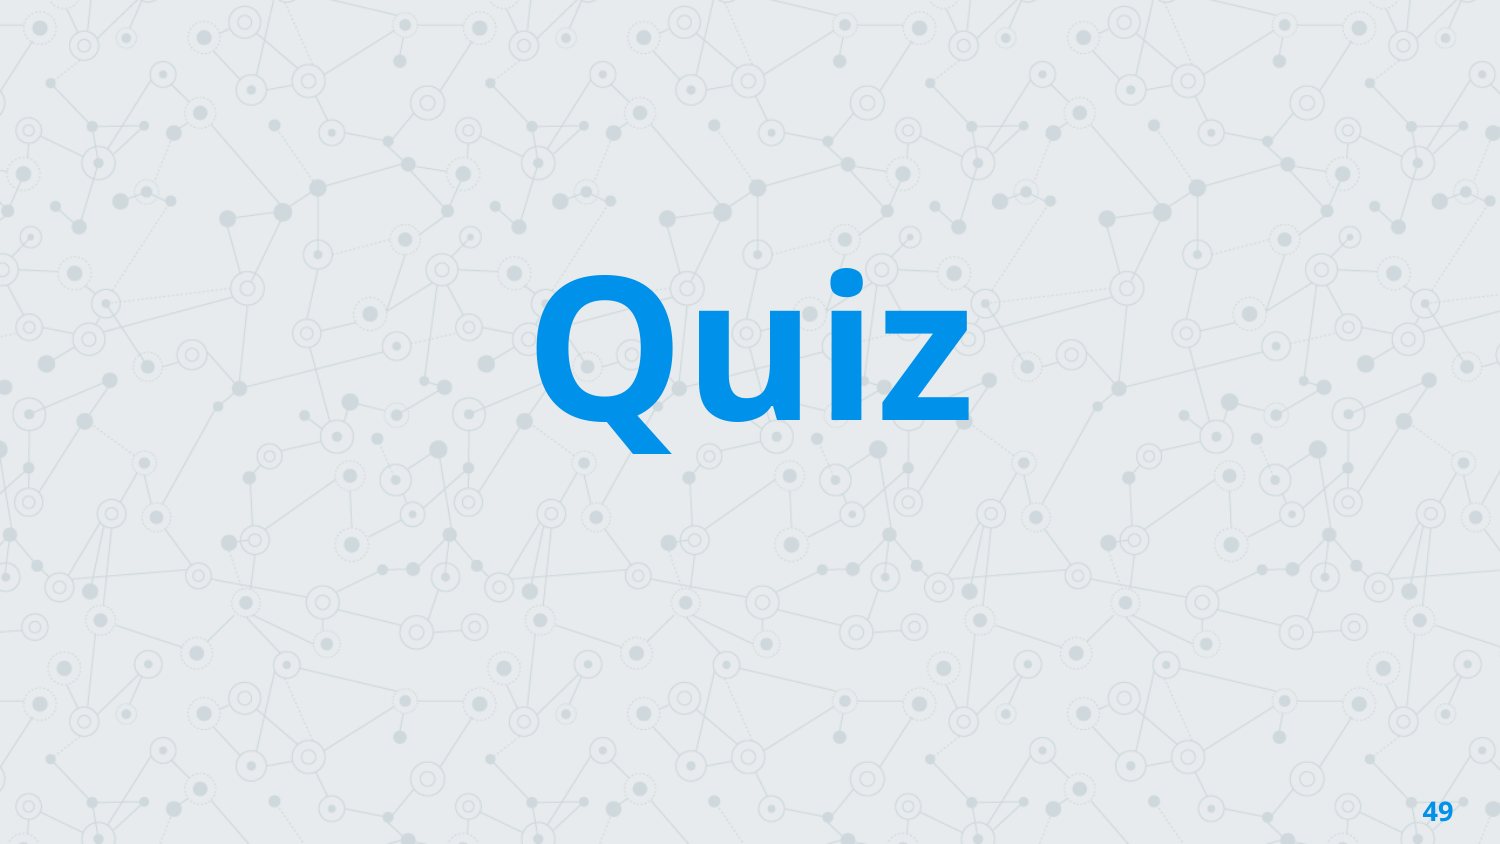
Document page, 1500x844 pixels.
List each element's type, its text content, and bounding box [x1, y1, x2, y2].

title Quiz [112, 284, 1388, 475]
slide_number 49 [1378, 779, 1469, 844]
